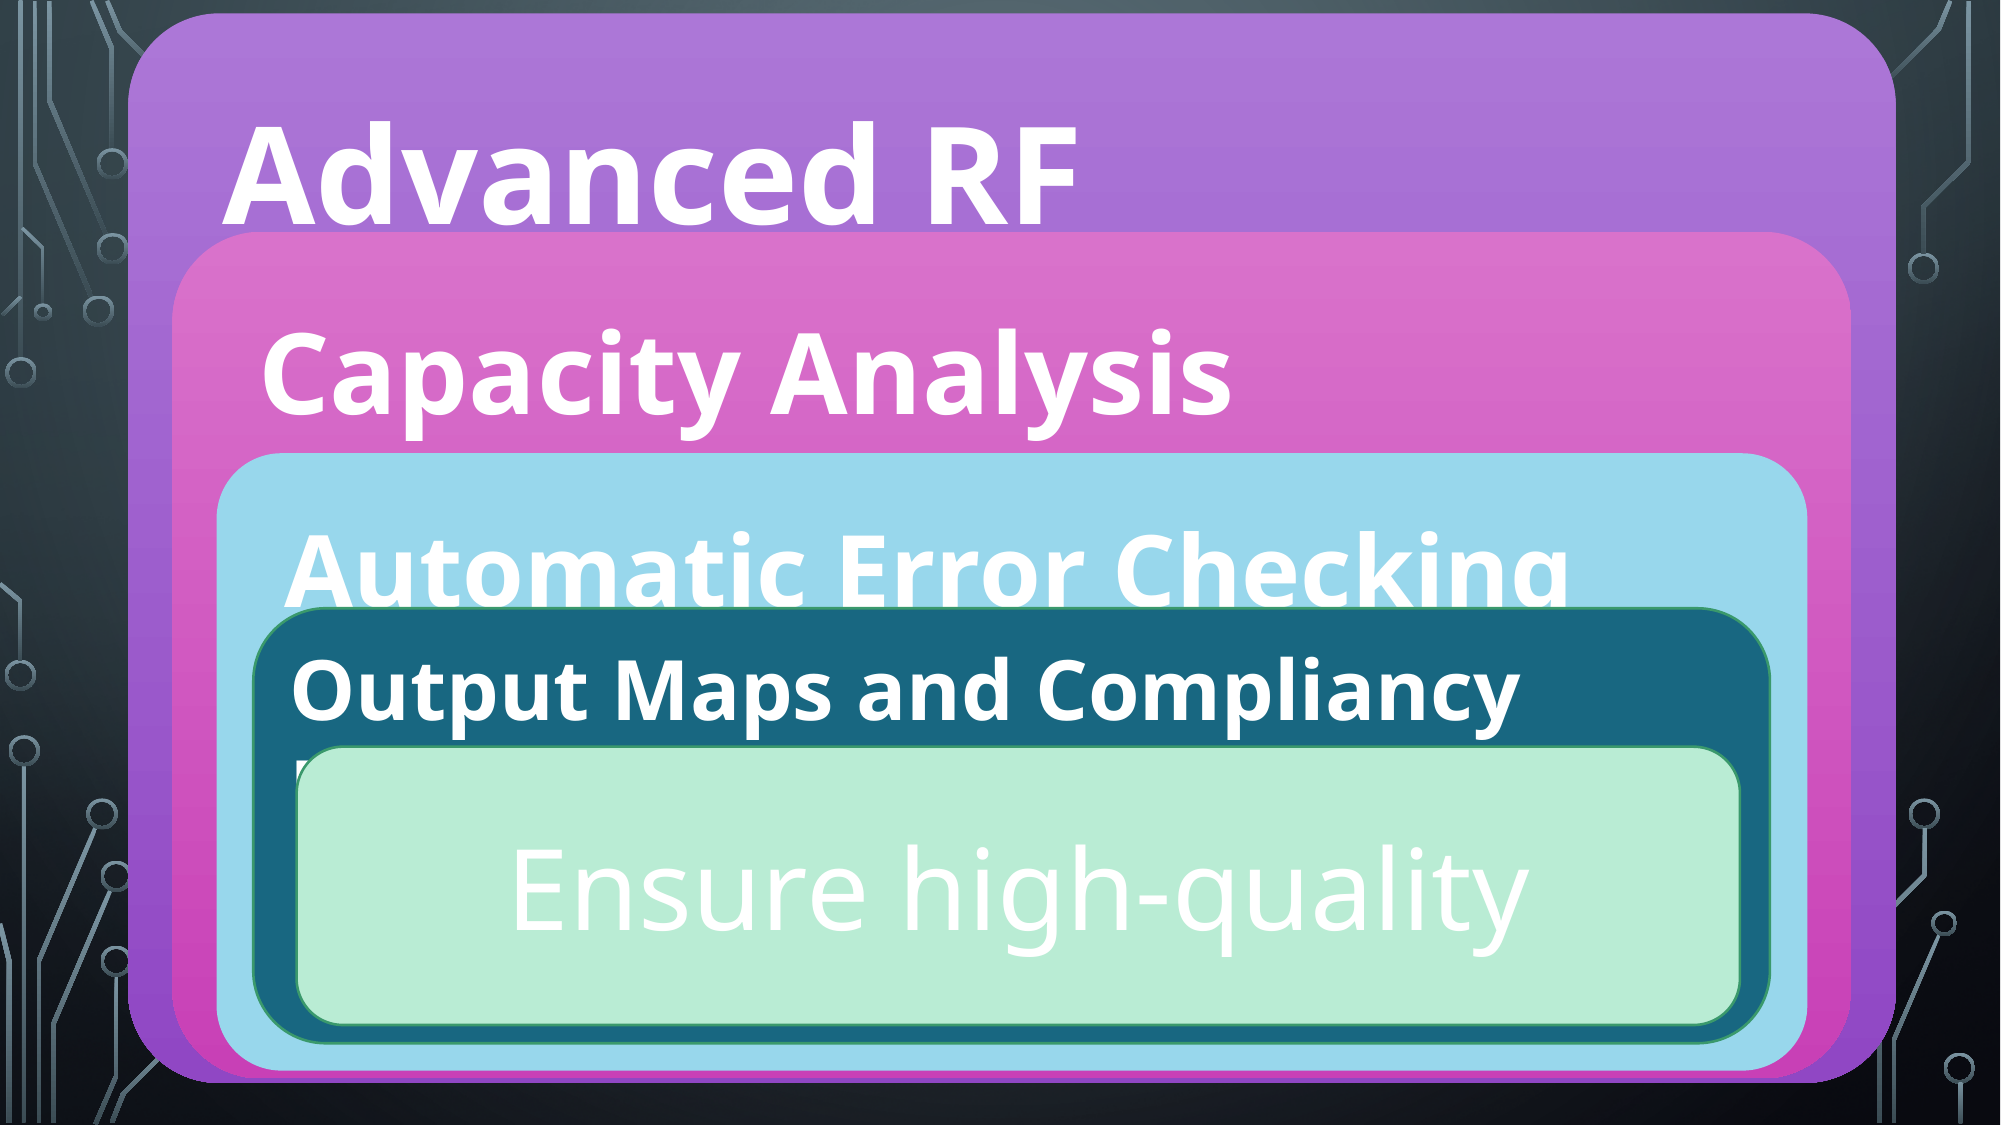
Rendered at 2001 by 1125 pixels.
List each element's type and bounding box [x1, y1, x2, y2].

list [128, 13, 1896, 1084]
